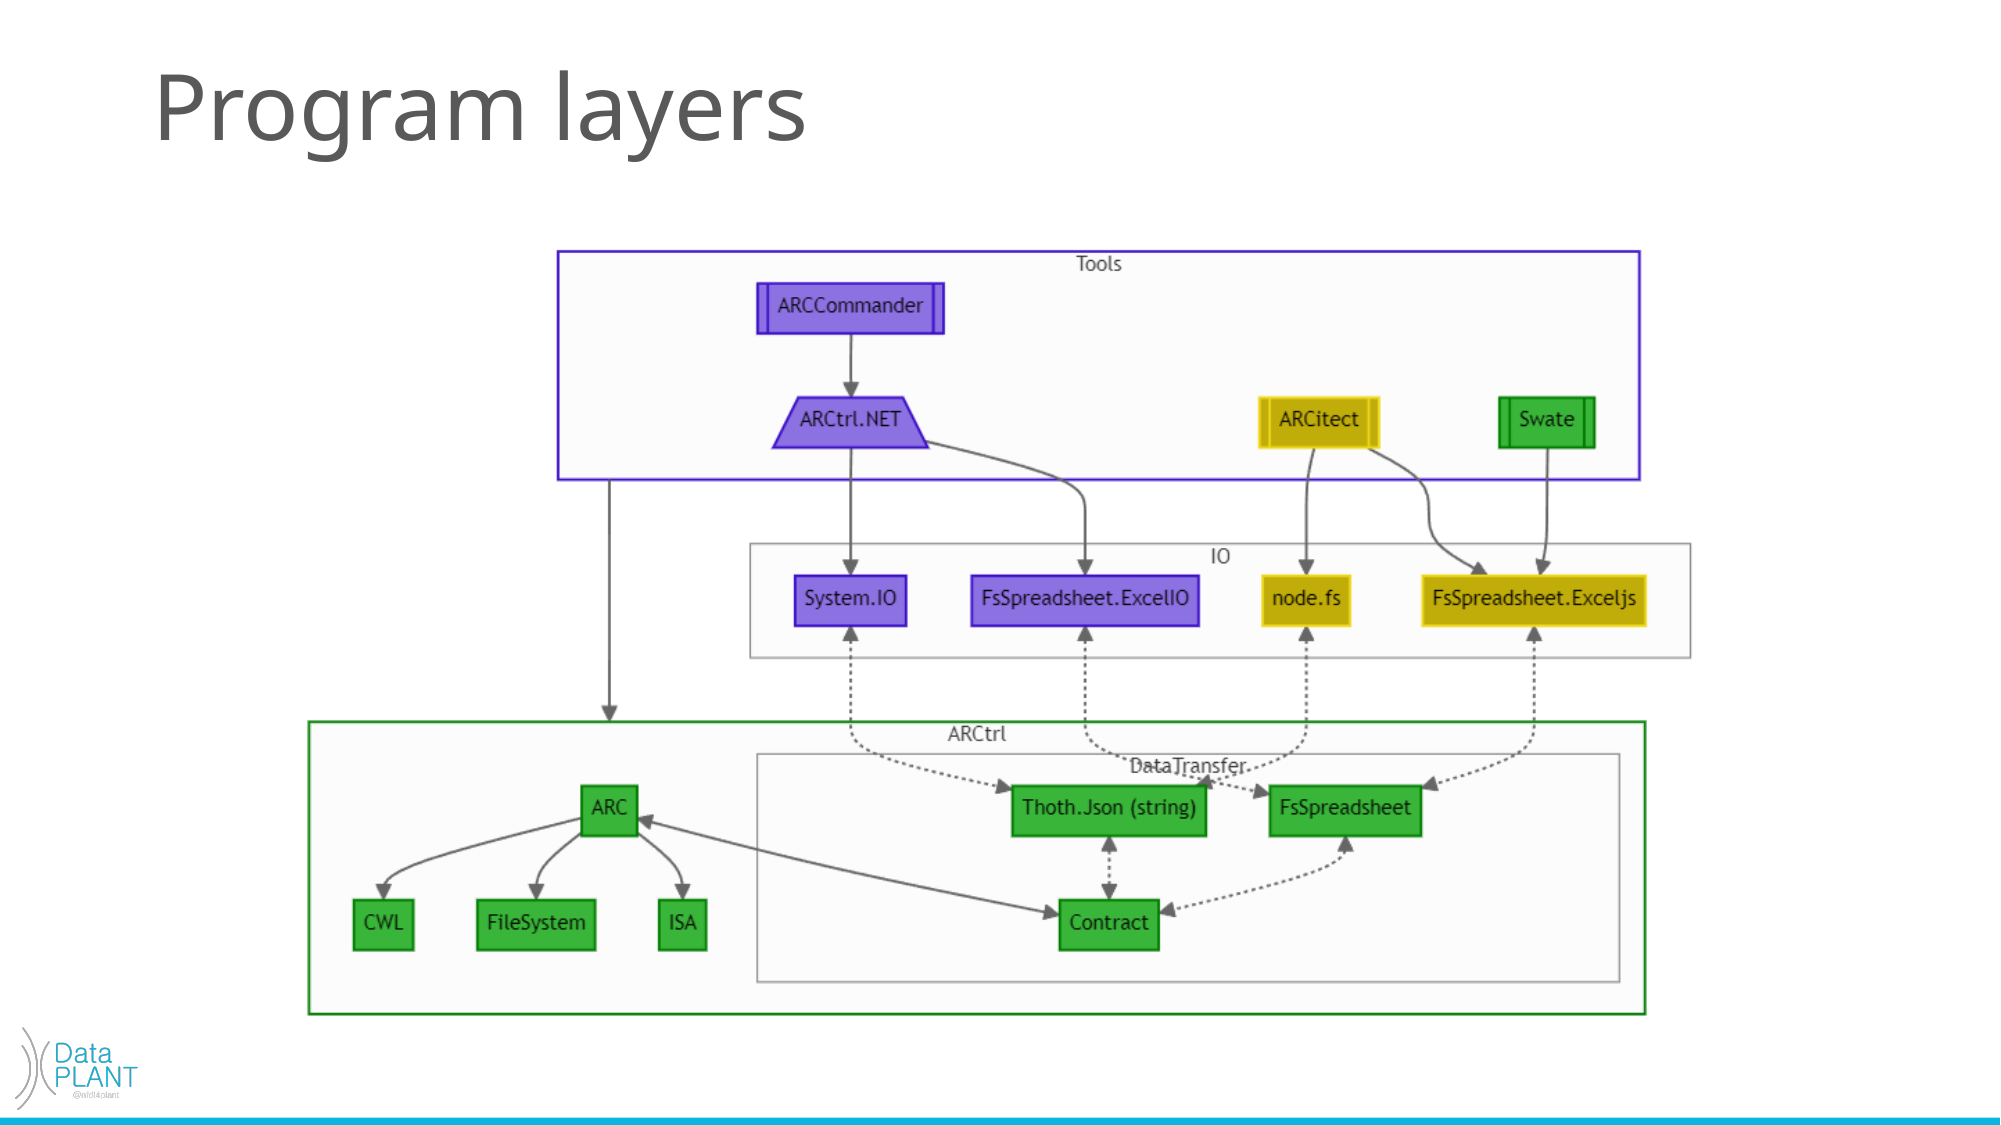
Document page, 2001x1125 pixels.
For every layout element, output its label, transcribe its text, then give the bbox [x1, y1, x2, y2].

title Program layers [137, 1, 1863, 219]
picture [299, 231, 1701, 1035]
picture [15, 1026, 155, 1110]
